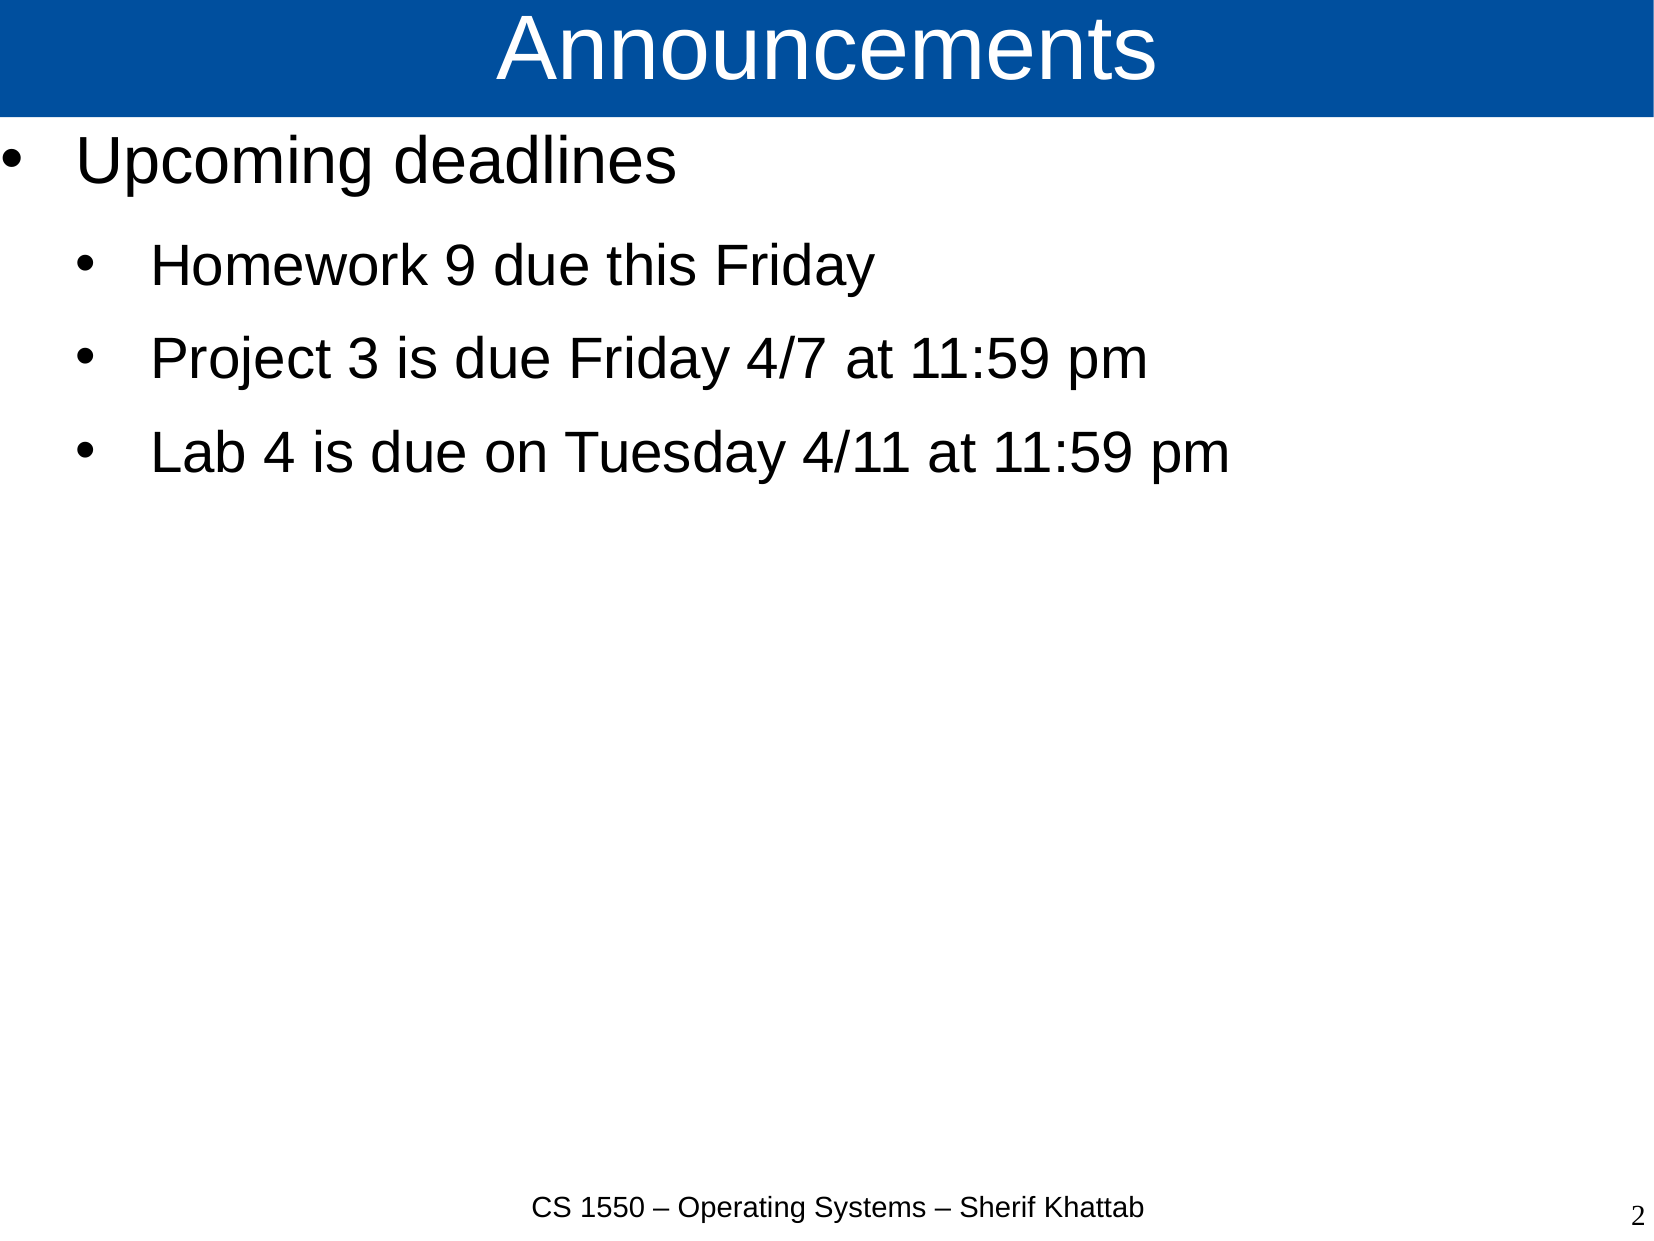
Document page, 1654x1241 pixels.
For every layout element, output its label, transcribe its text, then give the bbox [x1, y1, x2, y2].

slide_number 2 [1265, 1198, 1647, 1241]
list Upcoming deadlines Homework 9 due this Friday Project 3 is due Friday 4/7 at 11:59 pm Lab 4 is due on Tuesday 4/11 at 11:59 pm [0, 117, 1654, 1195]
footer CS 1550 – Operating Systems – Sherif Khattab [460, 1190, 1217, 1241]
title Announcements [0, 0, 1654, 117]
